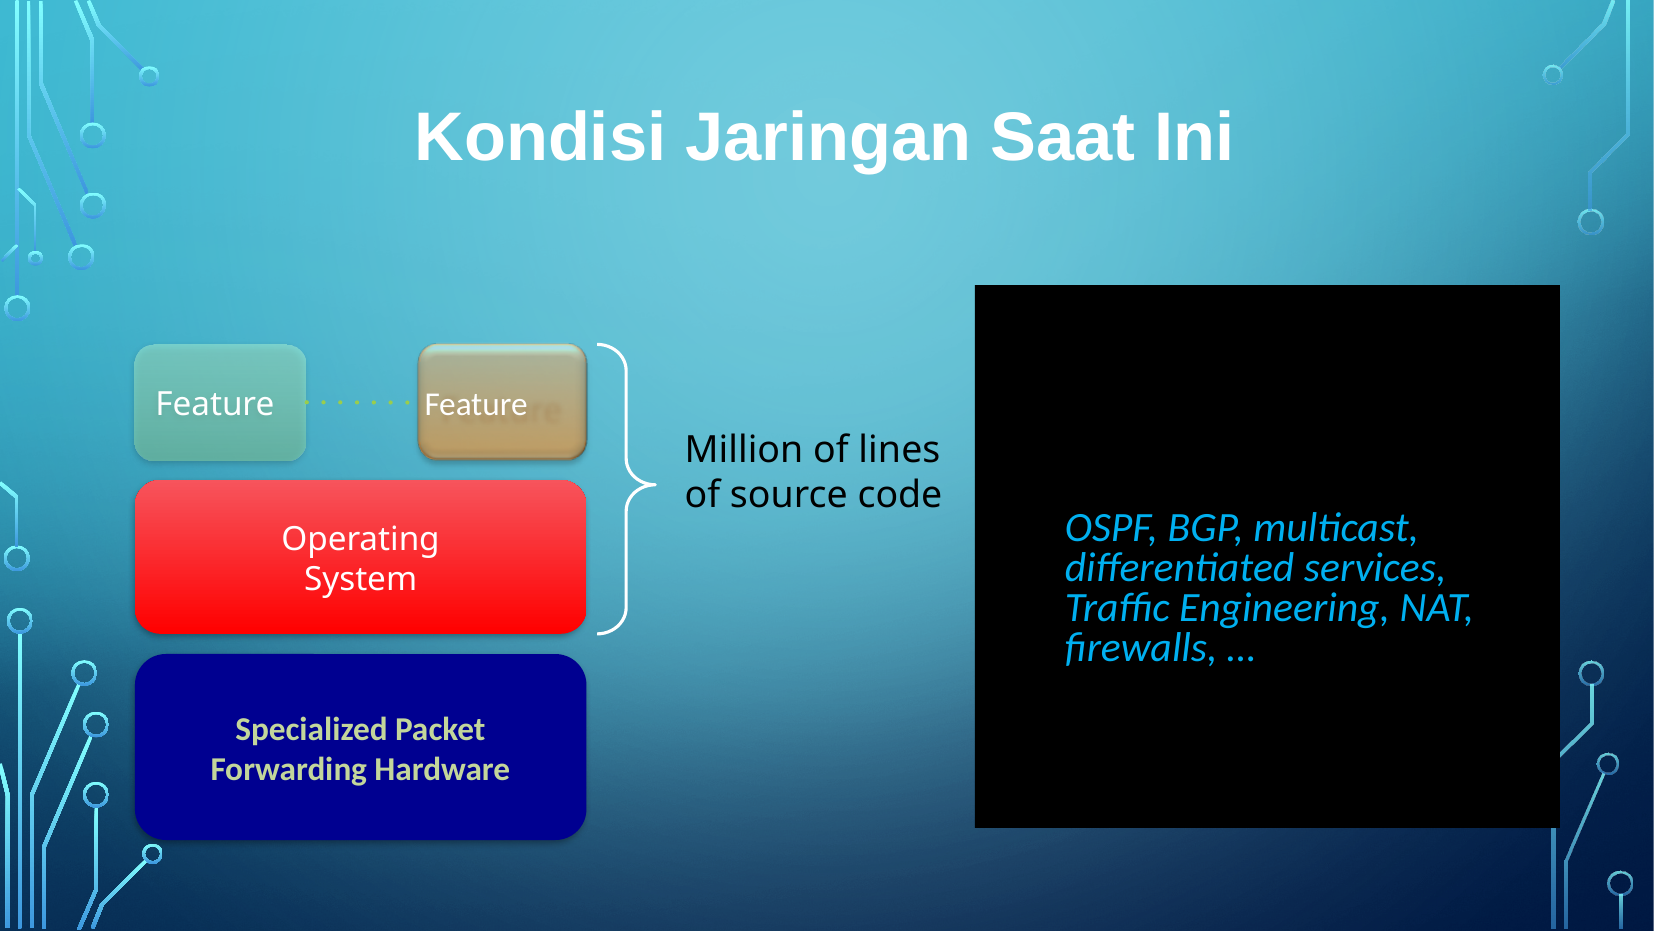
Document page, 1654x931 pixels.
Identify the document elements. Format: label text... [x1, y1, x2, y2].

text_box Operating System [134, 480, 587, 634]
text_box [596, 344, 992, 635]
text_box Specialized Packet Forwarding Hardware [134, 653, 587, 841]
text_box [407, 337, 597, 476]
text_box Kondisi Jaringan Saat Ini [164, 17, 1485, 249]
text_box Banyak Fungsi Kompleks yang menjadi infrastruktur OSPF, BGP, multicast, differentiated services, Traffic Engineering, NAT, firewalls, … [974, 285, 1560, 828]
text_box Feature [134, 344, 306, 461]
